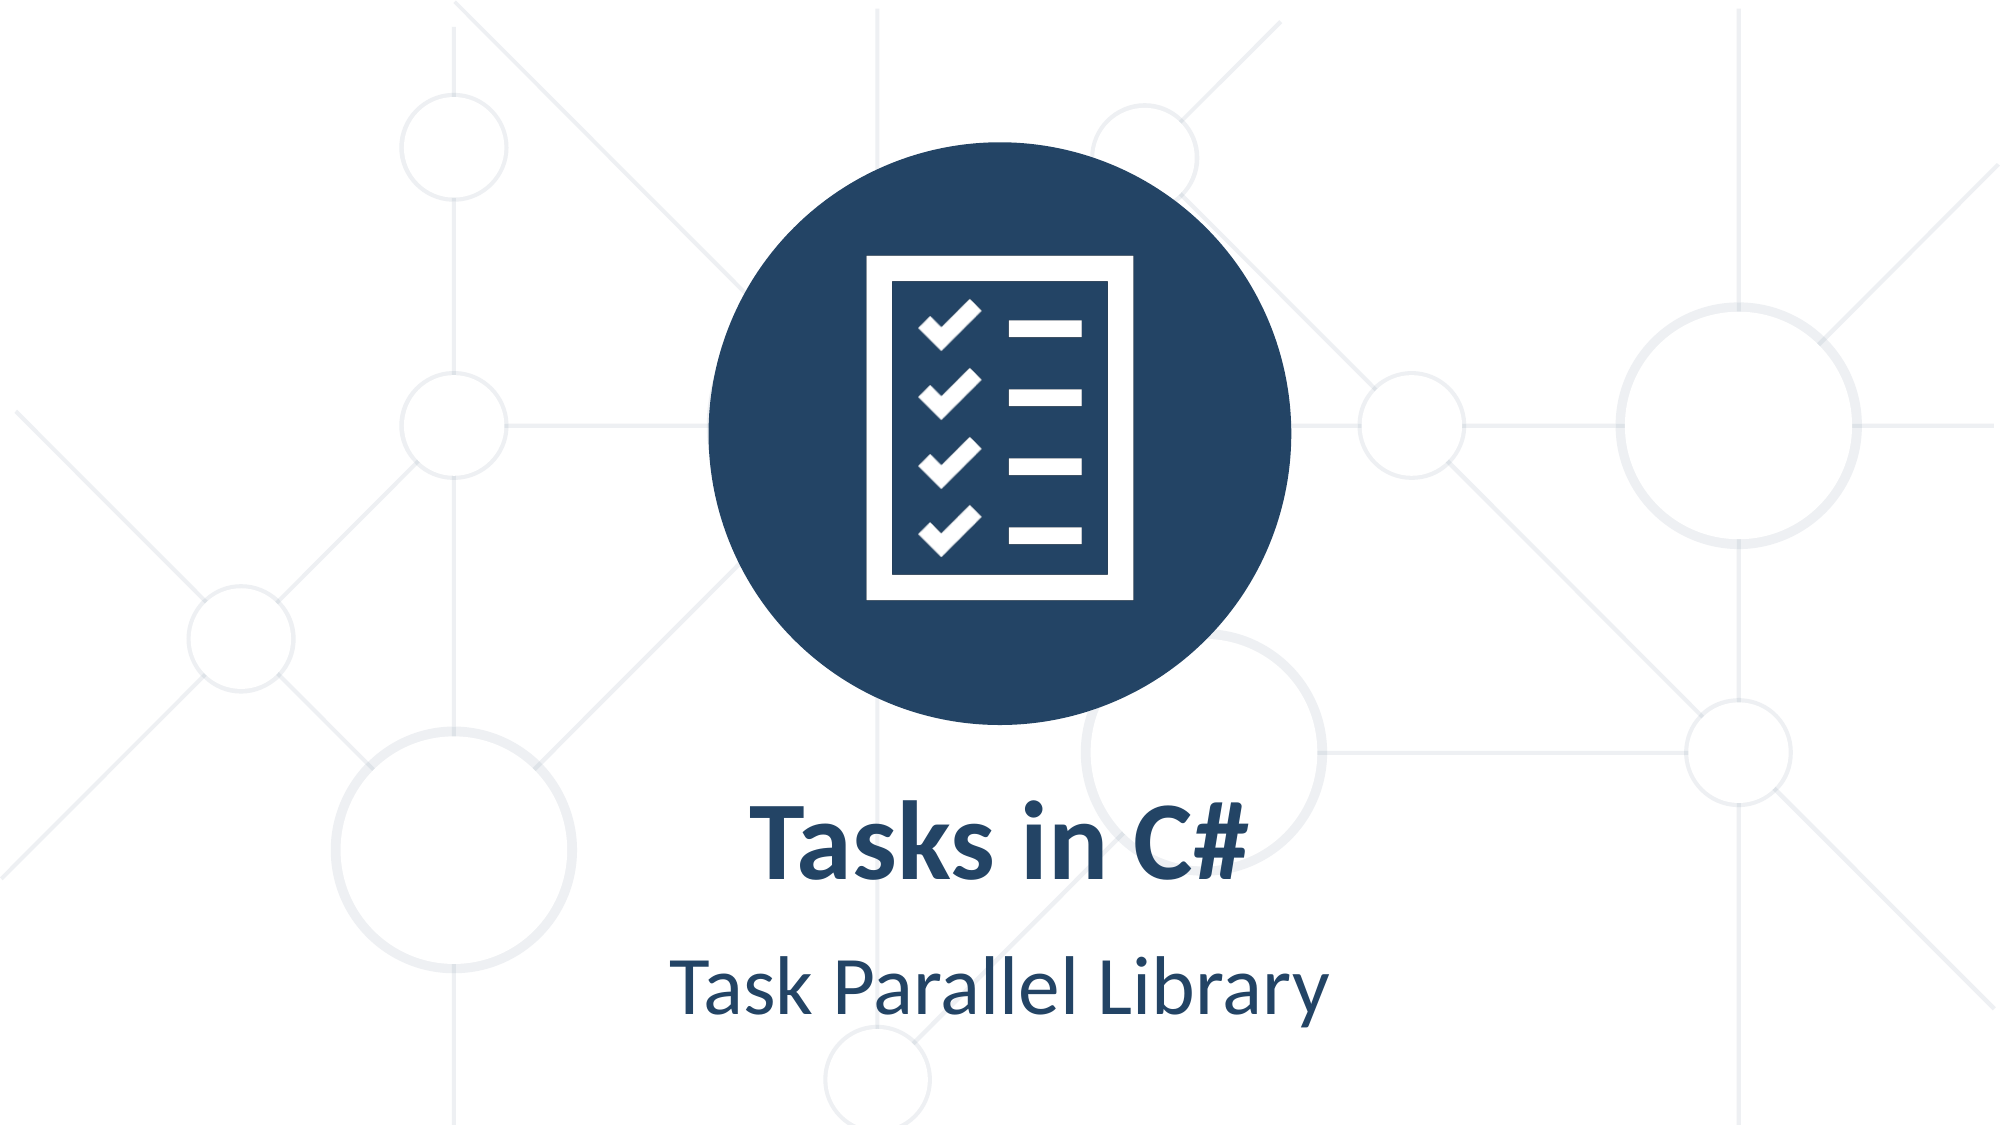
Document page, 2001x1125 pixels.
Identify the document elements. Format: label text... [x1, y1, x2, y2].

title Tasks in C# [100, 771, 1900, 898]
subtitle Task Parallel Library [100, 916, 1900, 1043]
picture [793, 221, 1207, 635]
